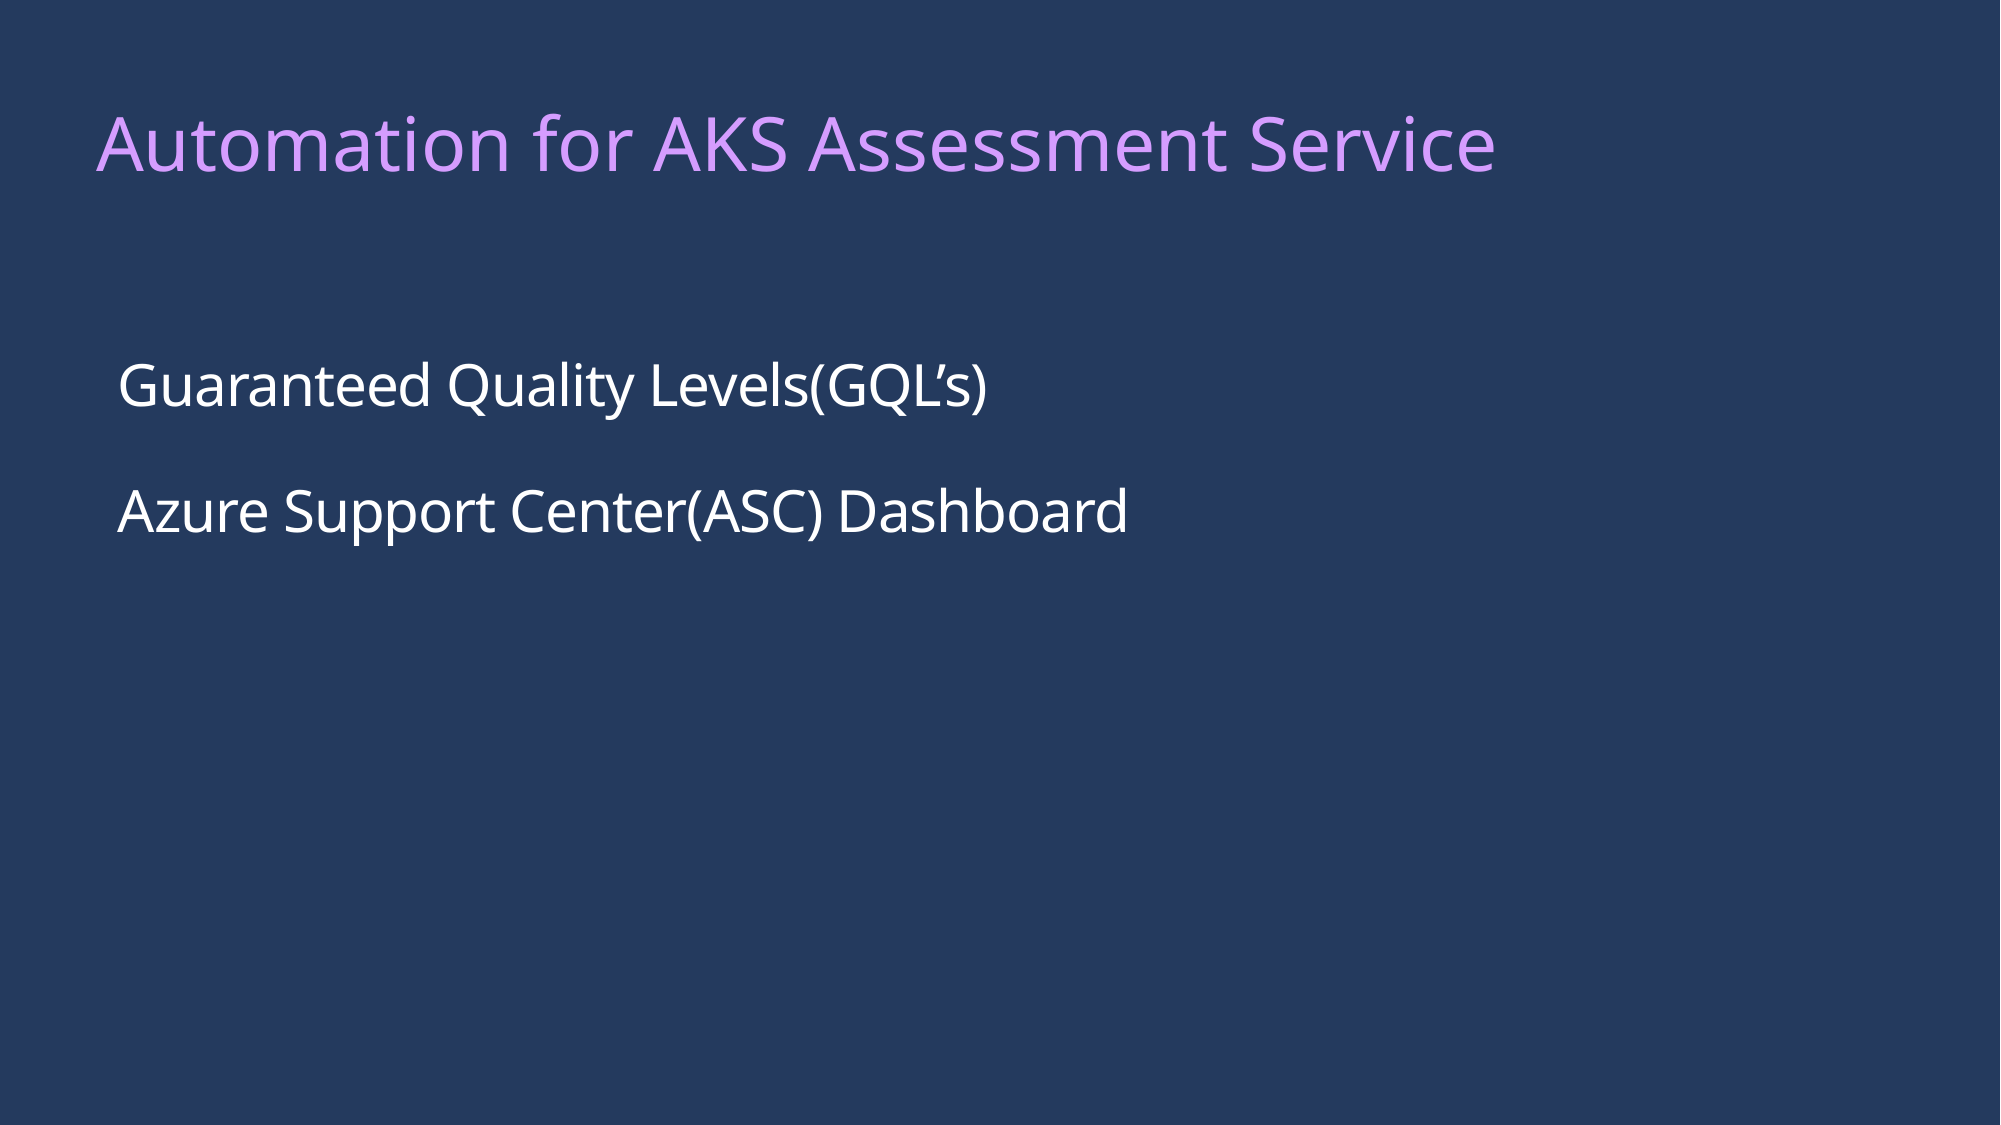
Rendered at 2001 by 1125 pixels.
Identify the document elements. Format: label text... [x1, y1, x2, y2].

list Automation for AKS Assessment Service [96, 96, 1596, 187]
title Guaranteed Quality Levels(GQL’s) Azure Support Center(ASC) Dashboard [117, 354, 1618, 546]
